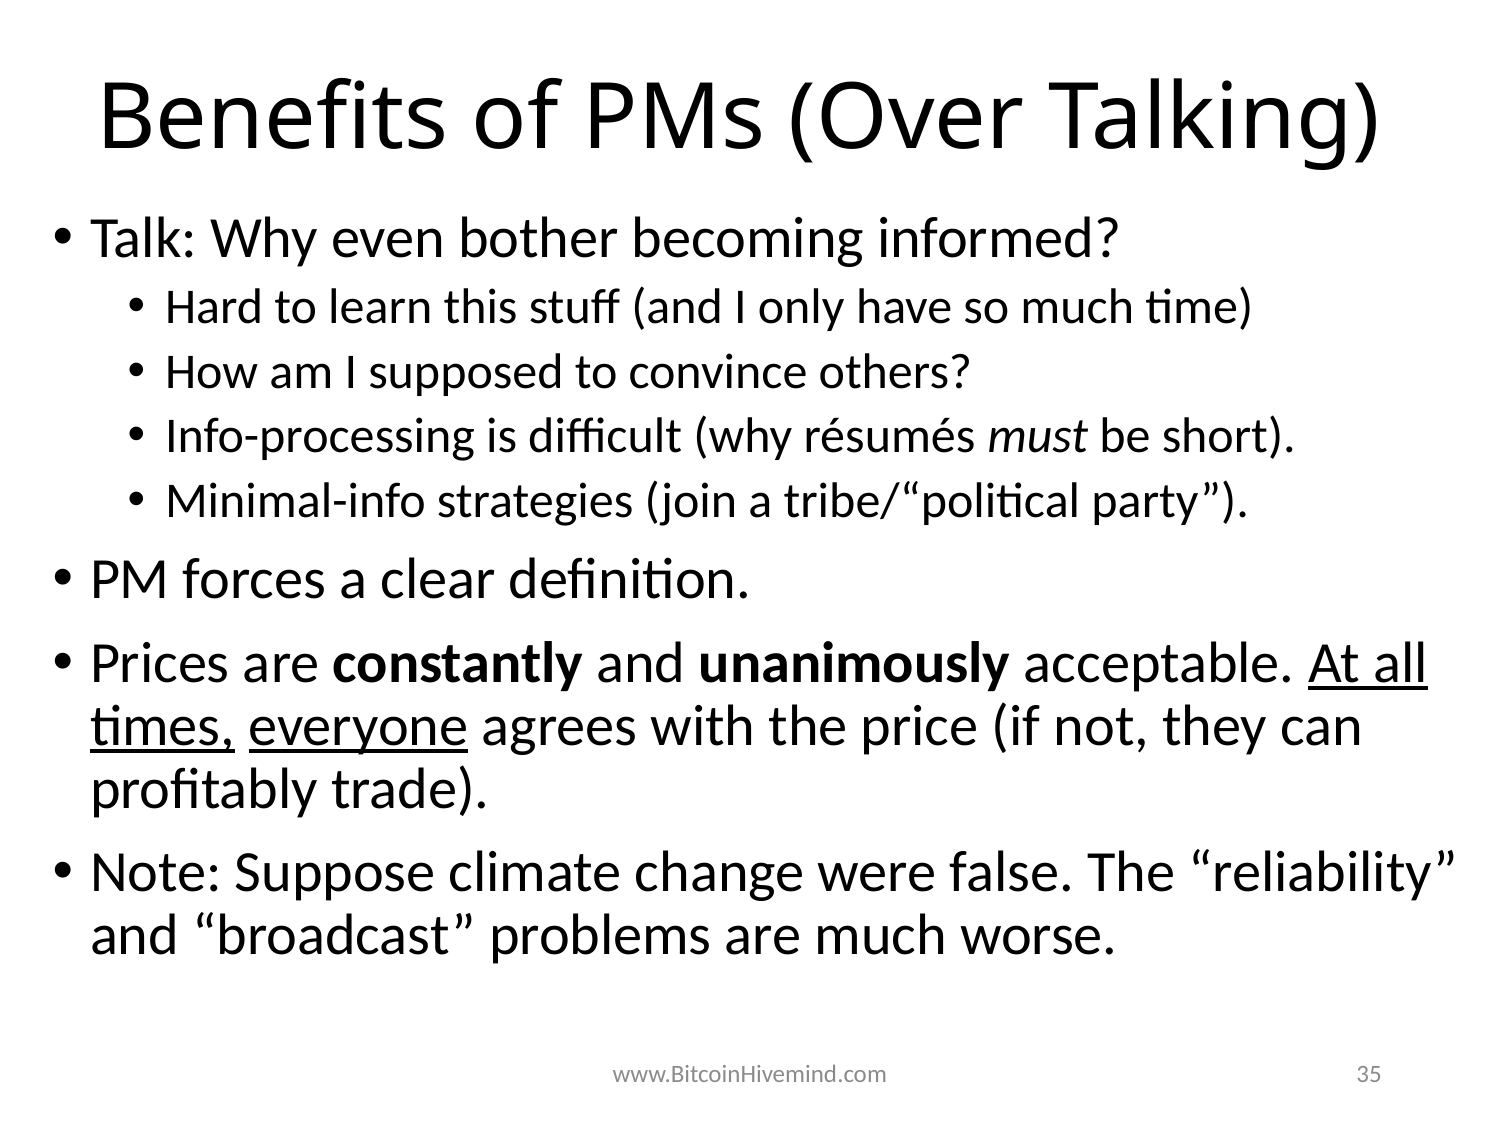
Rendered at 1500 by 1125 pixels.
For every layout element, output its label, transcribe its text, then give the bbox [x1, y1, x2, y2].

list Talk: Why even bother becoming informed? Hard to learn this stuff (and I only have so much time) How am I supposed to convince others? Info-processing is difficult (why résumés must be short). Minimal-info strategies (join a tribe/“political party”). PM forces a clear definition. Prices are constantly and unanimously acceptable. At all times, everyone agrees with the price (if not, they can profitably trade). Note: Suppose climate change were false. The “reliability” and “broadcast” problems are much worse. [37, 200, 1475, 1050]
footer www.BitcoinHivemind.com [496, 1042, 1004, 1103]
slide_number 35 [1059, 1042, 1397, 1103]
title Benefits of PMs (Over Talking) [81, 37, 1432, 200]
